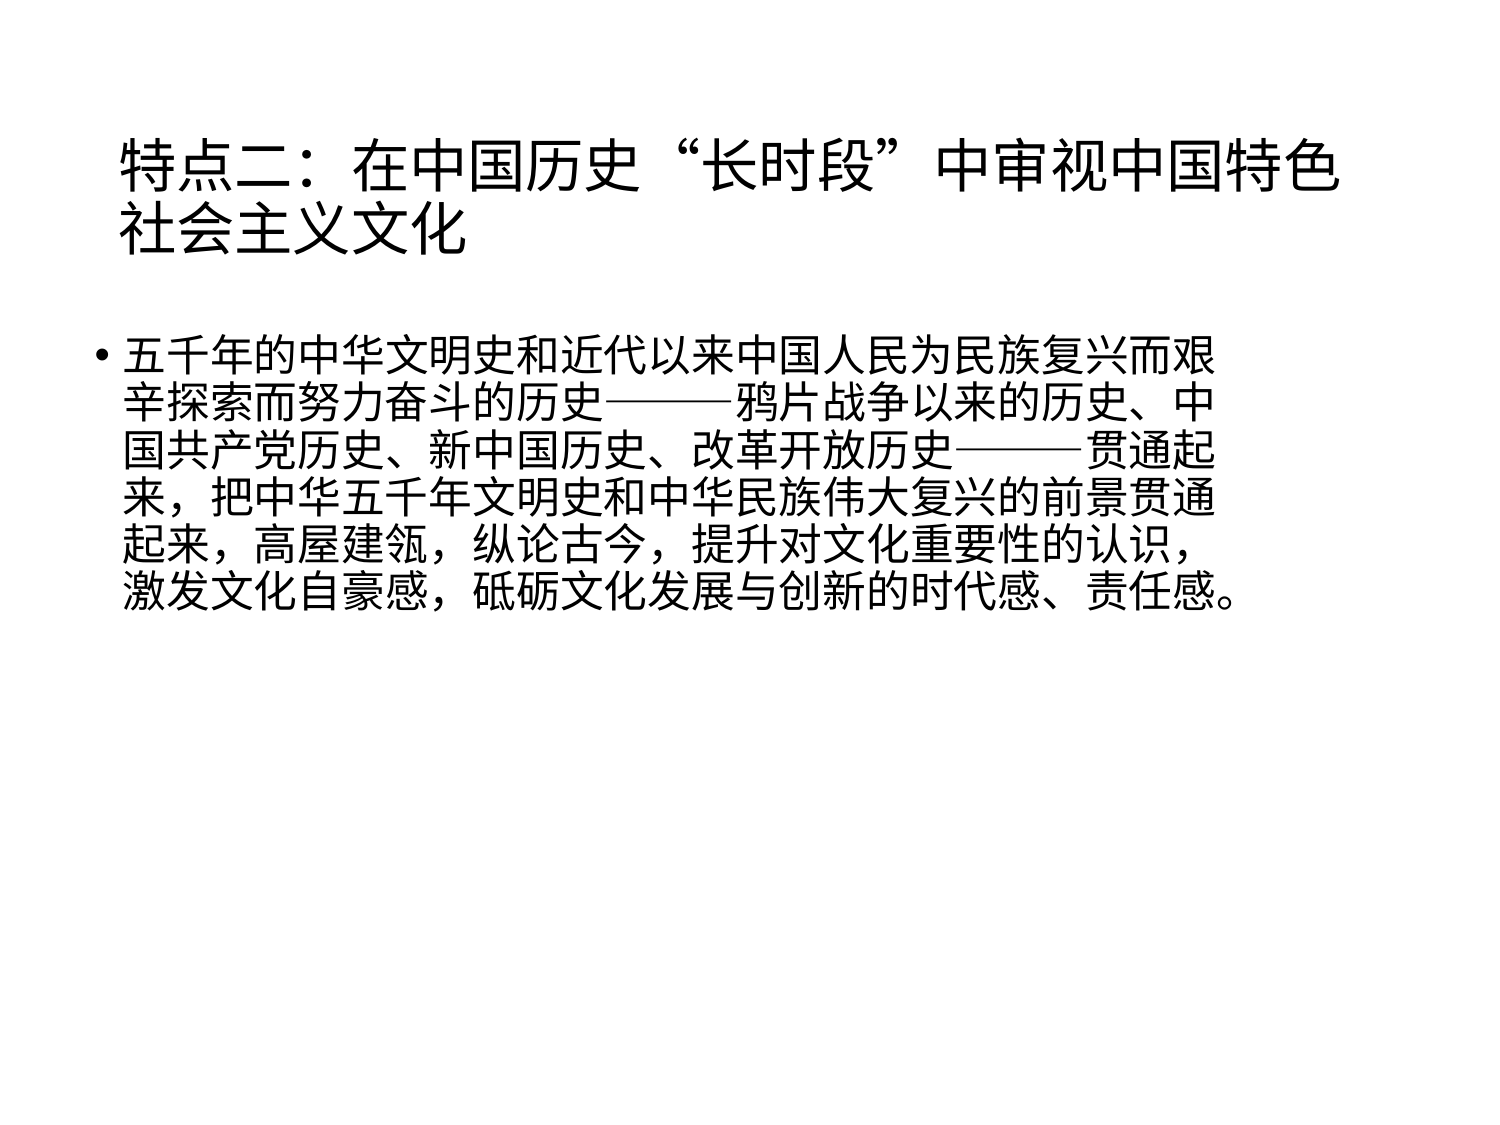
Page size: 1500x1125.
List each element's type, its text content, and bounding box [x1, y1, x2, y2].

list 五千年的中华文明史和近代以来中国人民为民族复兴而艰辛探索而努力奋斗的历史———鸦片战争以来的历史、中国共产党历史、新中国历史、改革开放历史———贯通起来，把中华五千年文明史和中华民族伟大复兴的前景贯通起来，高屋建瓴，纵论古今，提升对文化重要性的认识，激发文化自豪感，砥砺文化发展与创新的时代感、责任感。 [79, 326, 1237, 1015]
title 特点二：在中国历史“长时段”中审视中国特色社会主义文化 [103, 59, 1397, 278]
